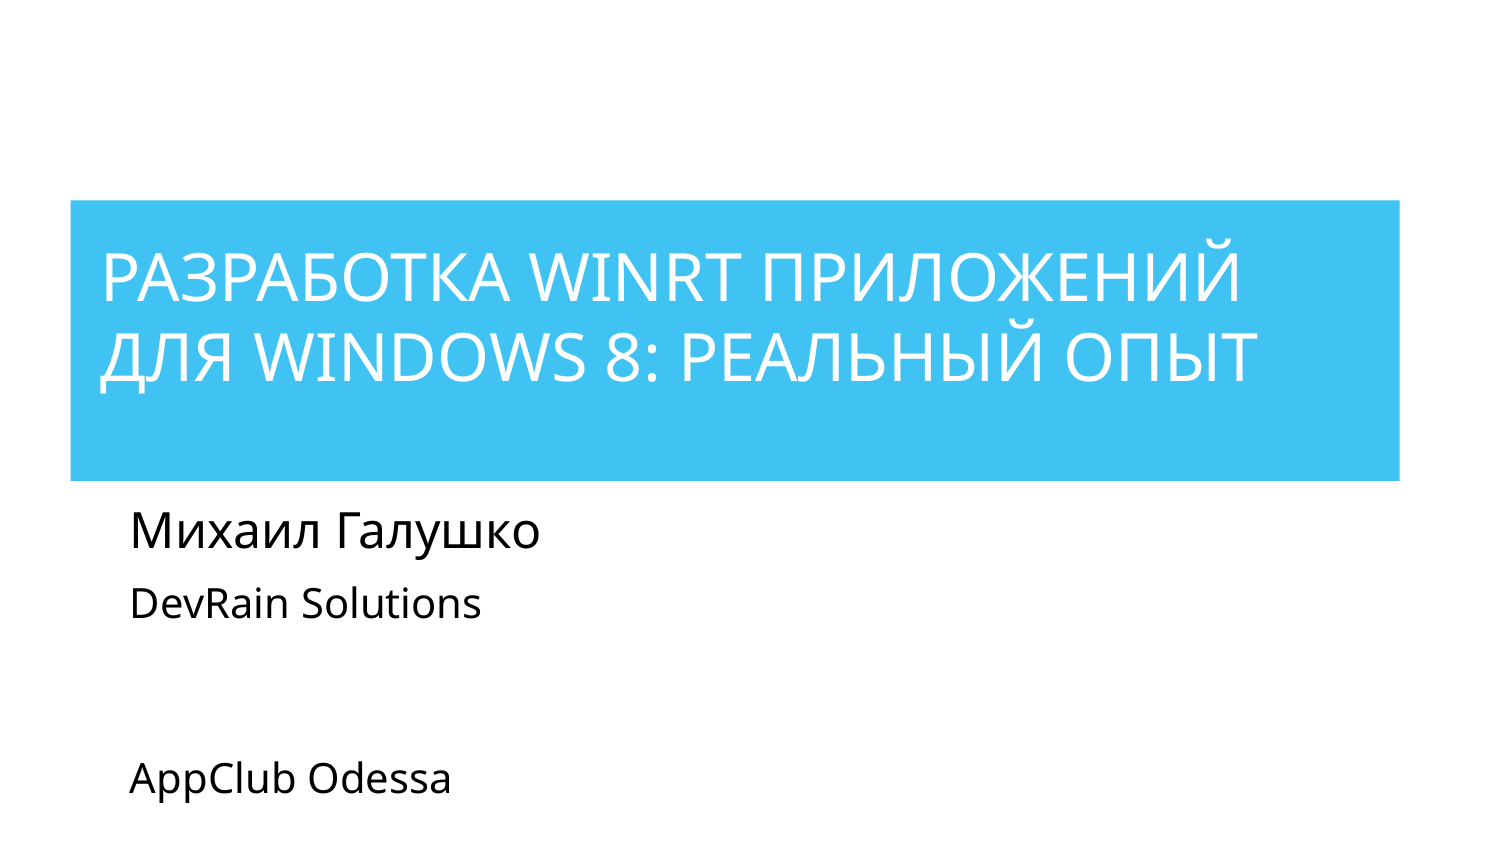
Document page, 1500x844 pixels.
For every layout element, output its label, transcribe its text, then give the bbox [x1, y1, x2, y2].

list DevRain Solutions AppClub Odessa [129, 569, 1075, 703]
subtitle Михаил Галушко [129, 495, 810, 569]
title РАЗРАБОТКА WINRT ПРИЛОЖЕНИЙ ДЛЯ WINDOWS 8: РЕАЛЬНЫЙ ОПЫТ [100, 288, 1326, 570]
